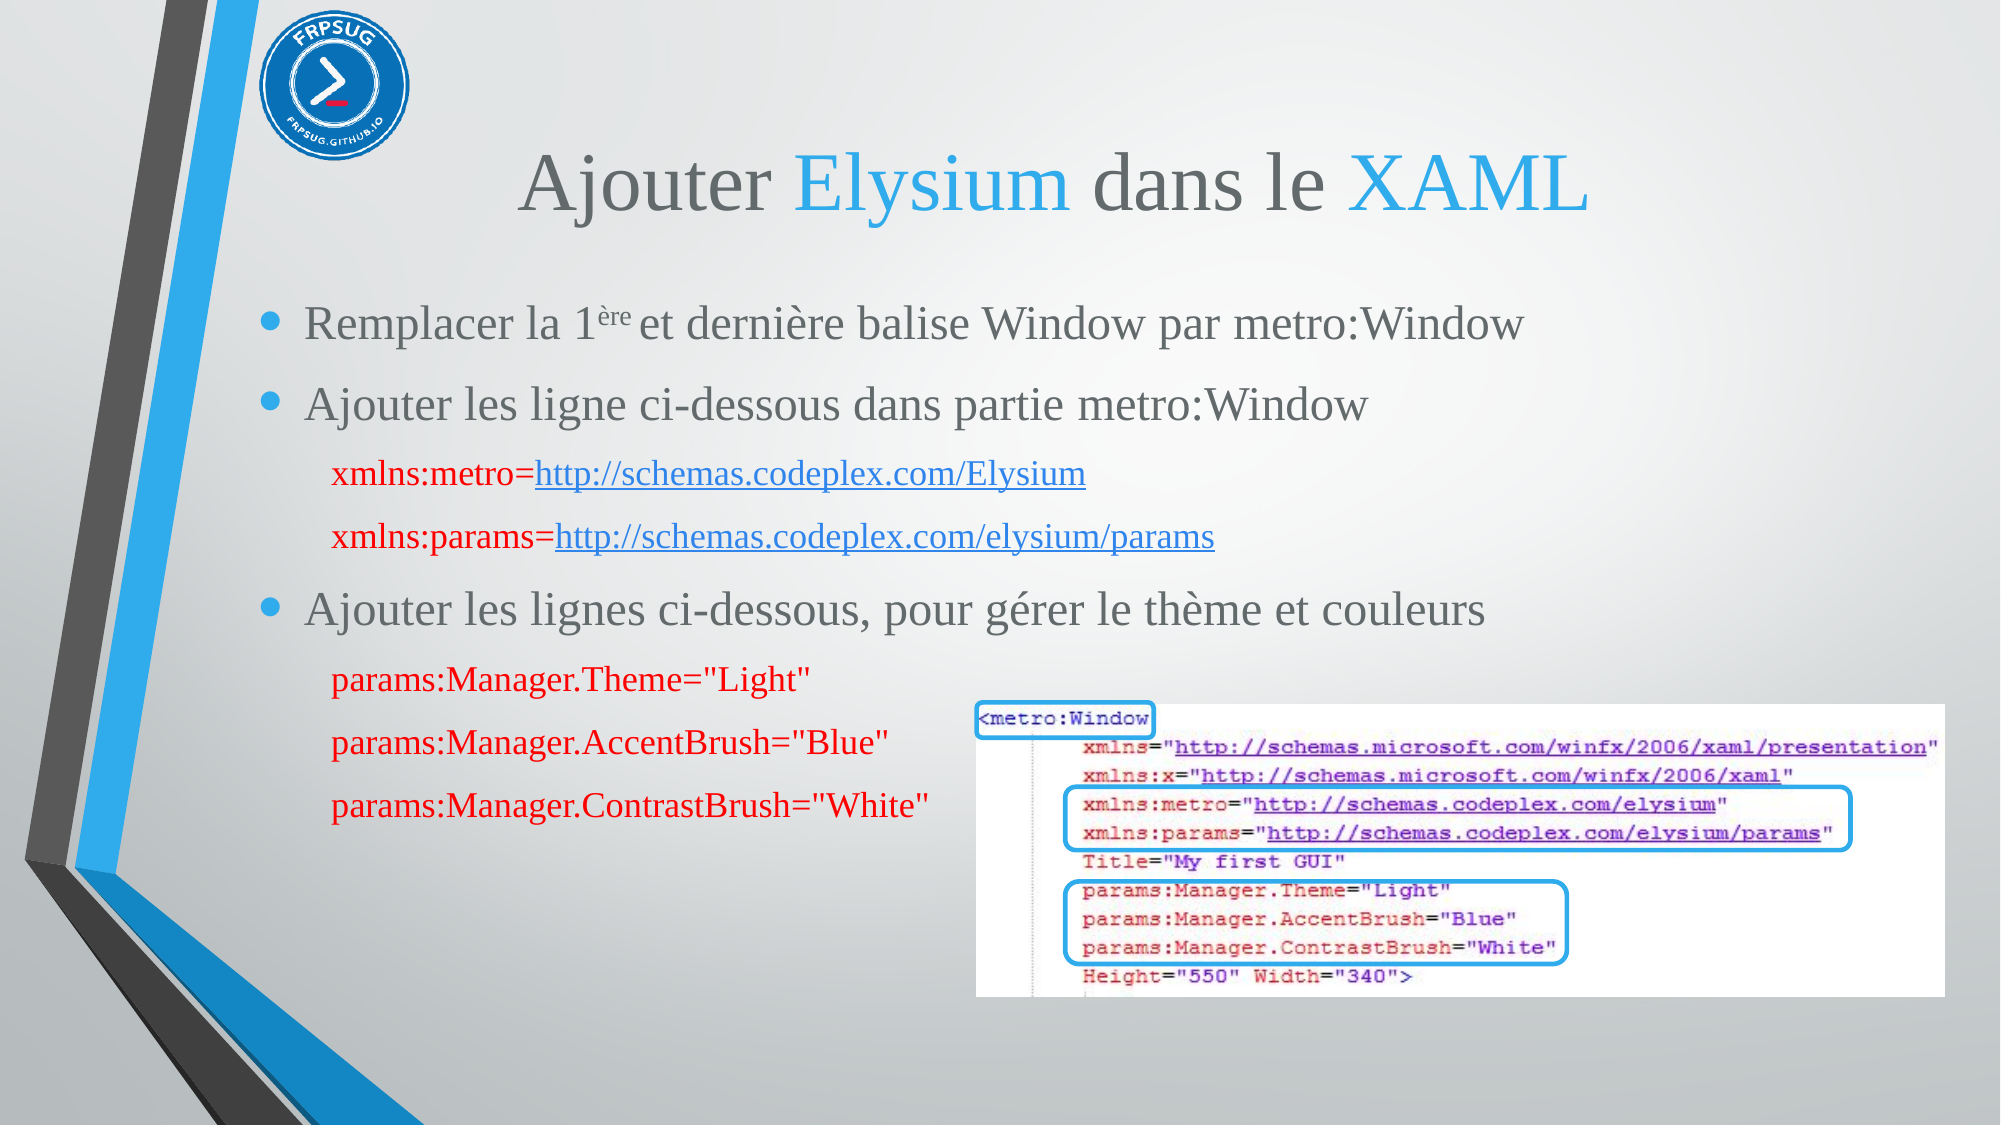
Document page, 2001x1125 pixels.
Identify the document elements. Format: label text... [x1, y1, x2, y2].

title Ajouter Elysium dans le XAML [243, 112, 1887, 242]
picture [258, 9, 410, 112]
list Remplacer la 1ère et dernière balise Window par metro:Window Ajouter les ligne ci-dessous dans partie metro:Window xmlns:metro=http://schemas.codeplex.com/Elysium xmlns:params=http://schemas.codeplex.com/elysium/params Ajouter les lignes ci-dessous, pour gérer le thème et couleurs params:Manager.Theme="Light" params:Manager.AccentBrush="Blue" params:Manager.ContrastBrush="White" [243, 281, 1887, 835]
picture [976, 703, 1946, 997]
